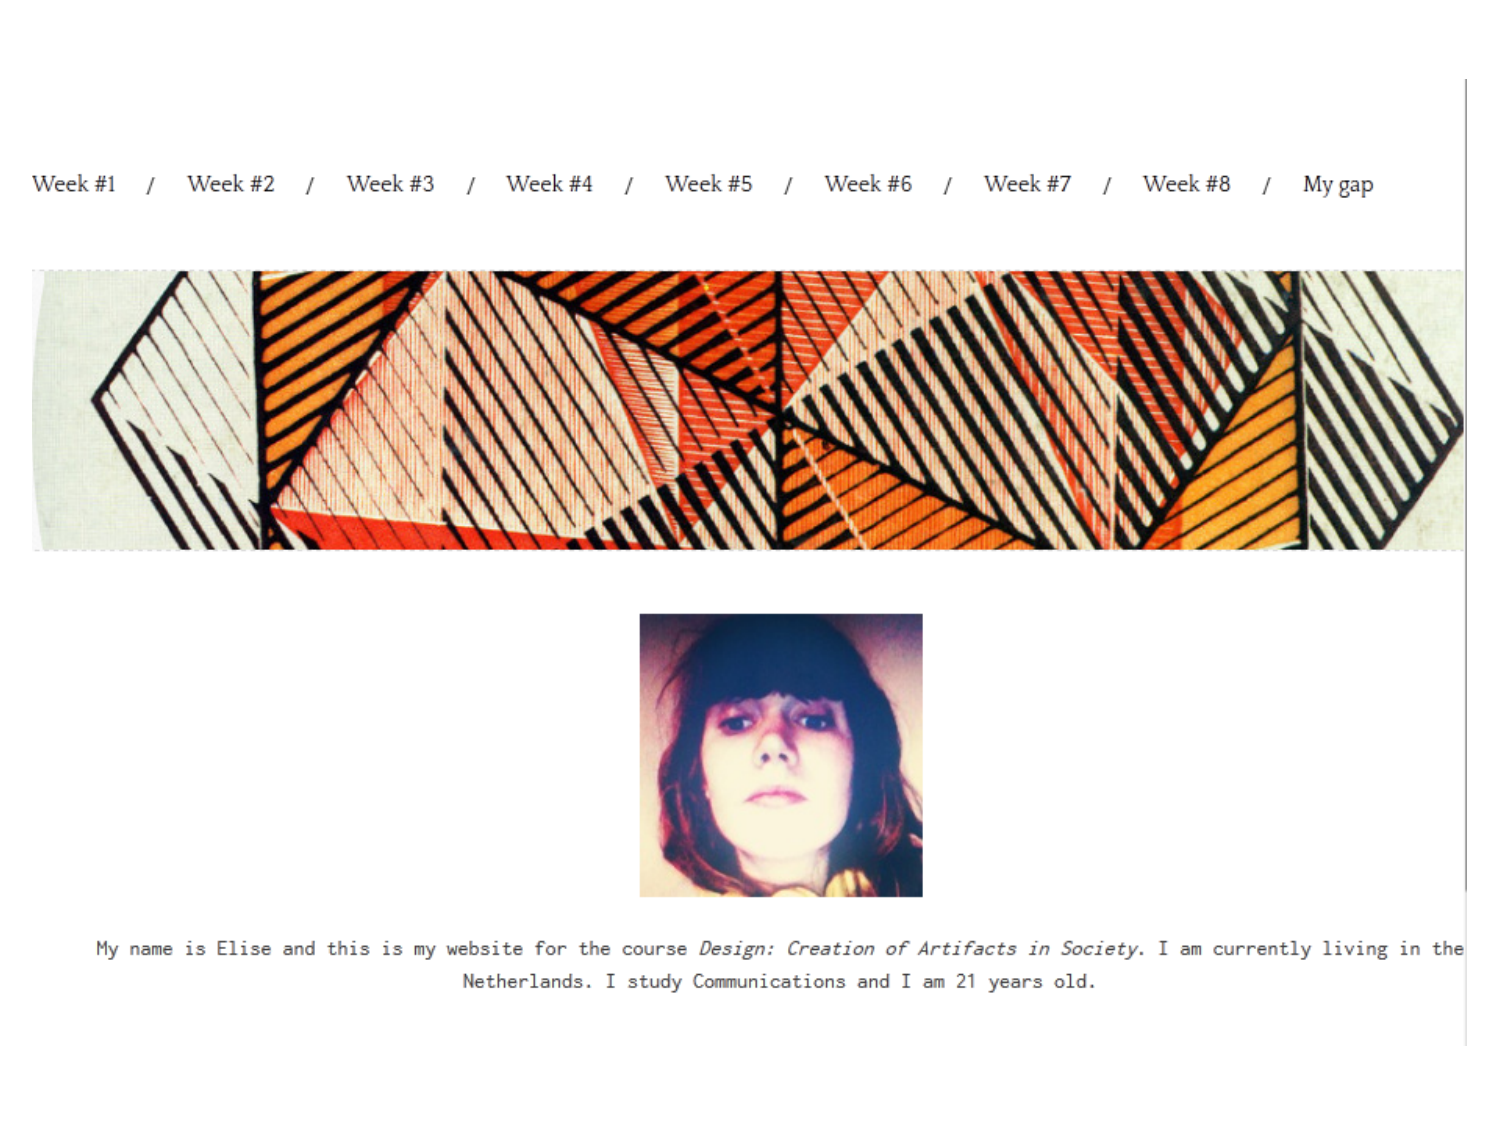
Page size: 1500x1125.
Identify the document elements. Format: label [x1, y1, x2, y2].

picture [32, 79, 1468, 1046]
